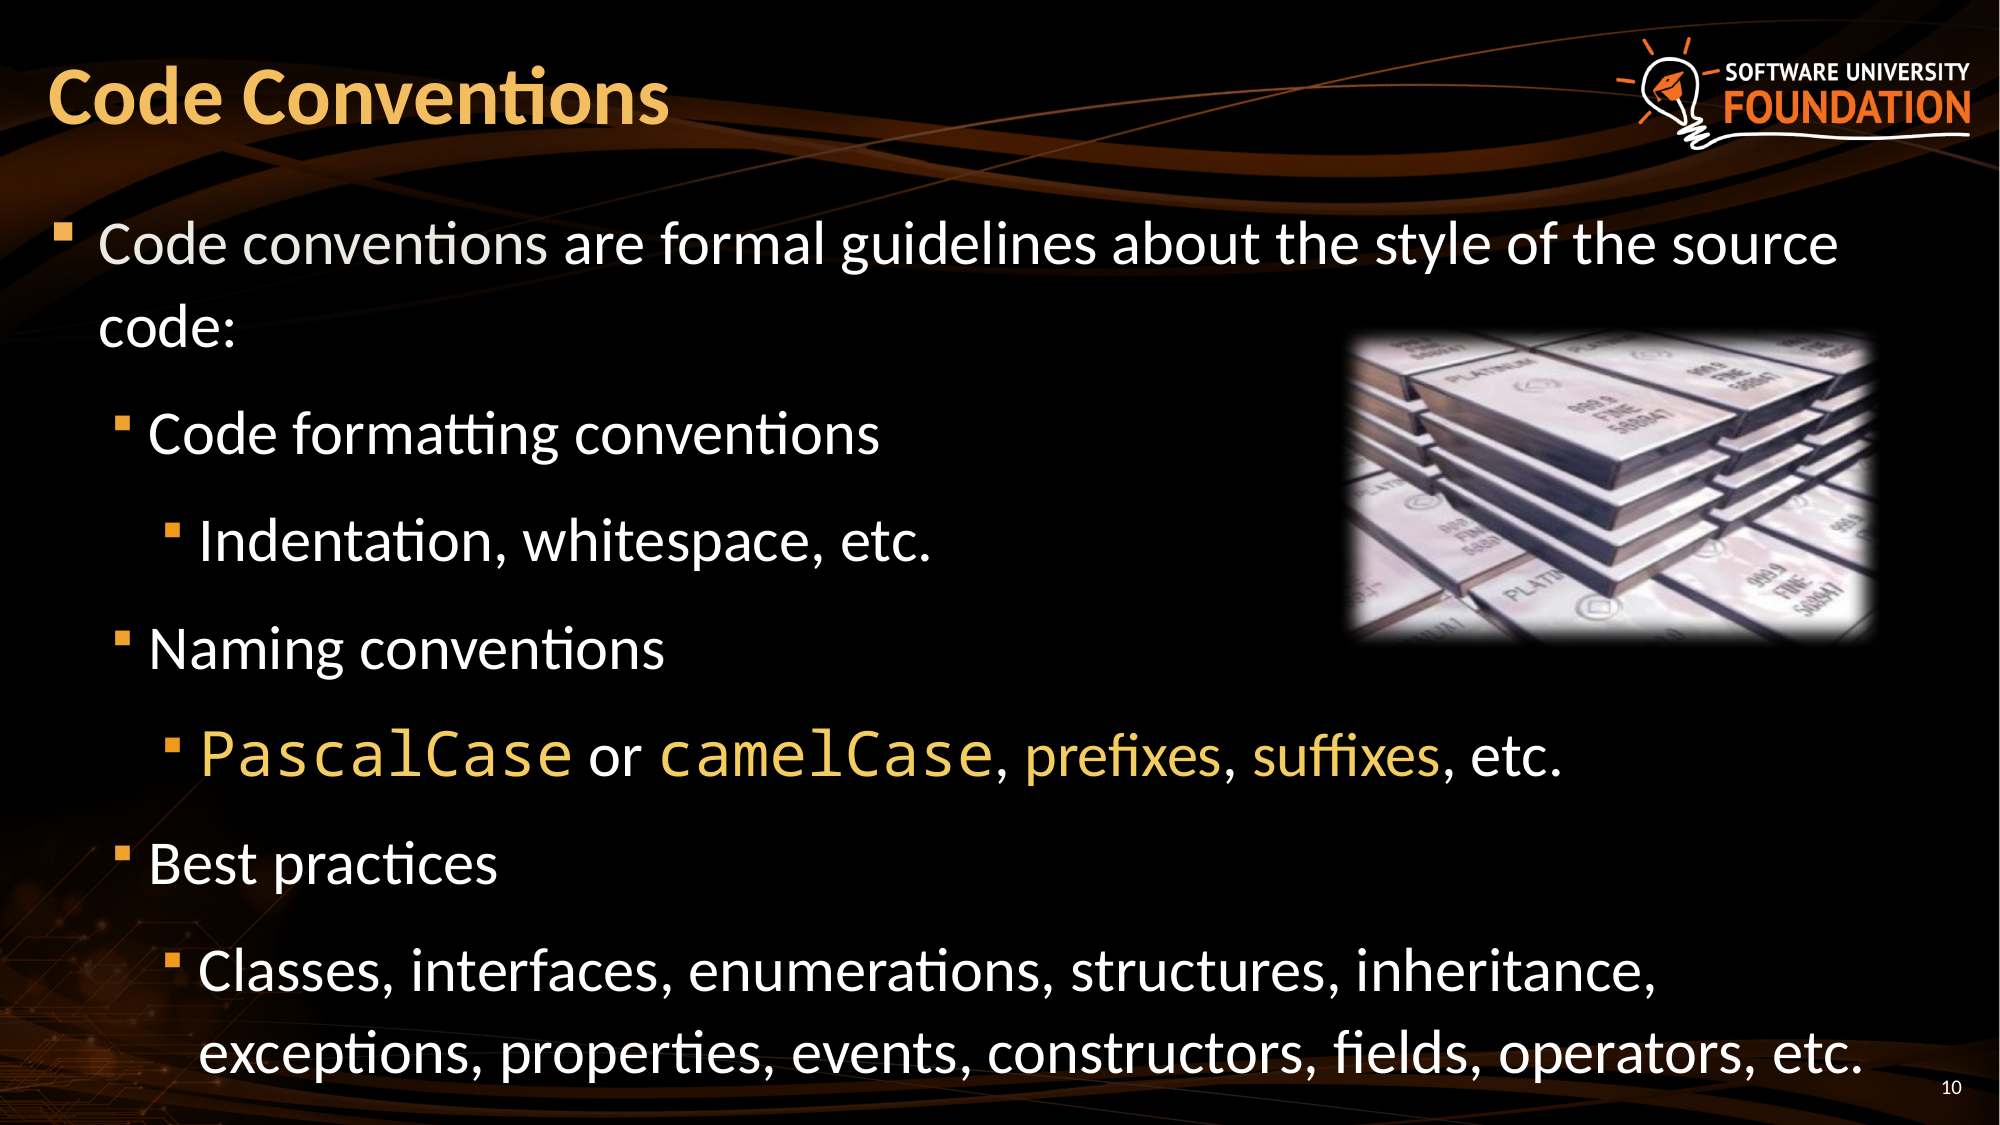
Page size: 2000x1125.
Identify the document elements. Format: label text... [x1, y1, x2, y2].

title Code Conventions [30, 6, 1602, 189]
list Code conventions are formal guidelines about the style of the source code: Code formatting conventions Indentation, whitespace, etc. Naming conventions PascalCase or camelCase, prefixes, suffixes, etc. Best practices Classes, interfaces, enumerations, structures, inheritance, exceptions, properties, events, constructors, fields, operators, etc. [31, 188, 1968, 1103]
picture [0, 0, 2000, 1125]
